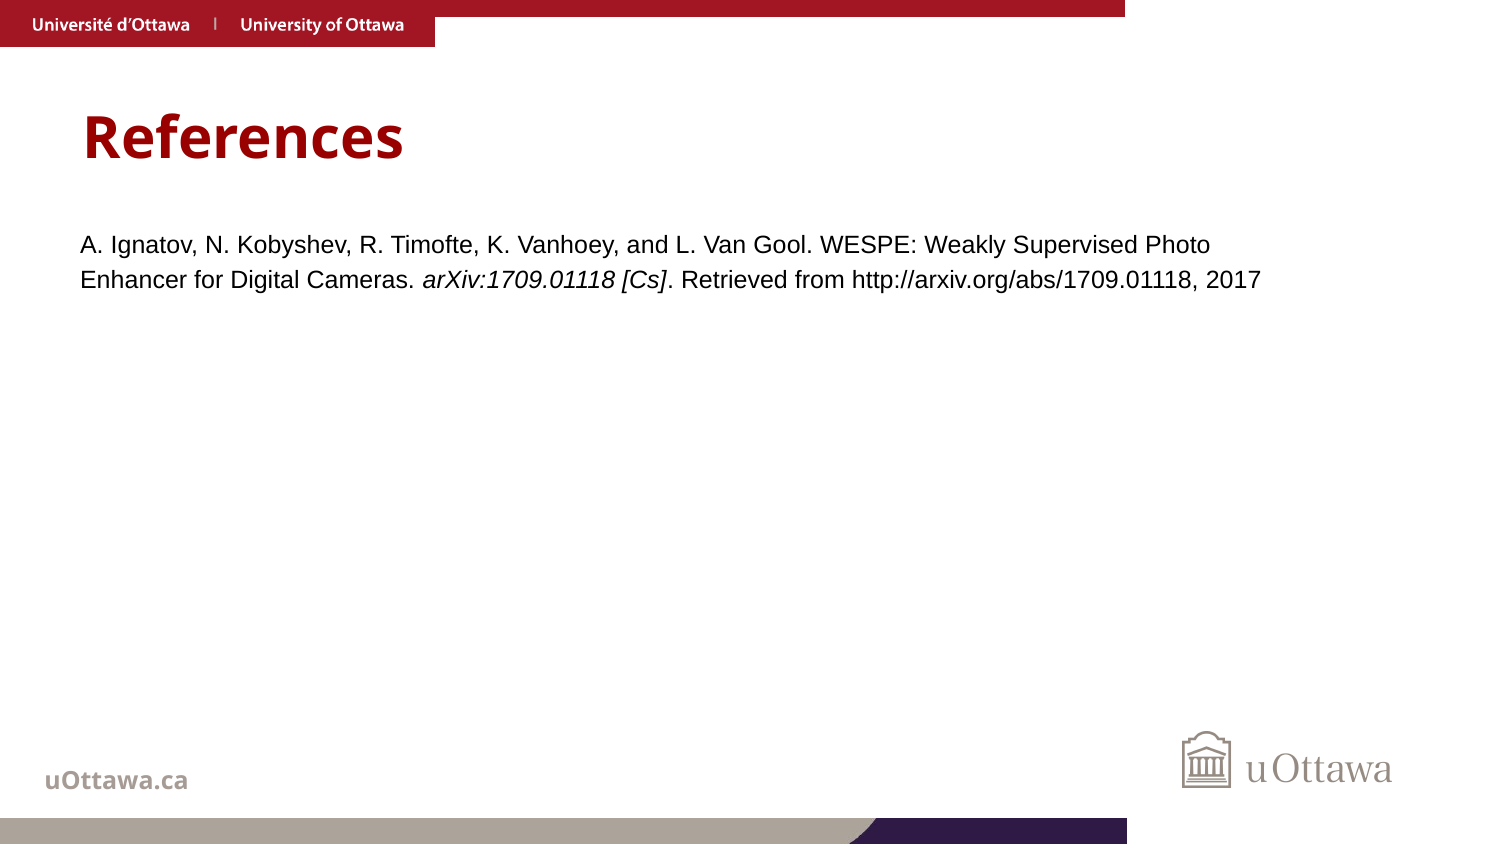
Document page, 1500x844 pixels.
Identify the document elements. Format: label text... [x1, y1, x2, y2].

picture [0, 0, 1125, 47]
picture [0, 818, 1127, 844]
title References [67, 85, 1344, 192]
picture [1182, 731, 1392, 788]
list A. Ignatov, N. Kobyshev, R. Timofte, K. Vanhoey, and L. Van Gool. WESPE: Weakly Supervised Photo Enhancer for Digital Cameras. arXiv:1709.01118 [Cs]. Retrieved from http://arxiv.org/abs/1709.01118, 2017 [64, 209, 1340, 671]
